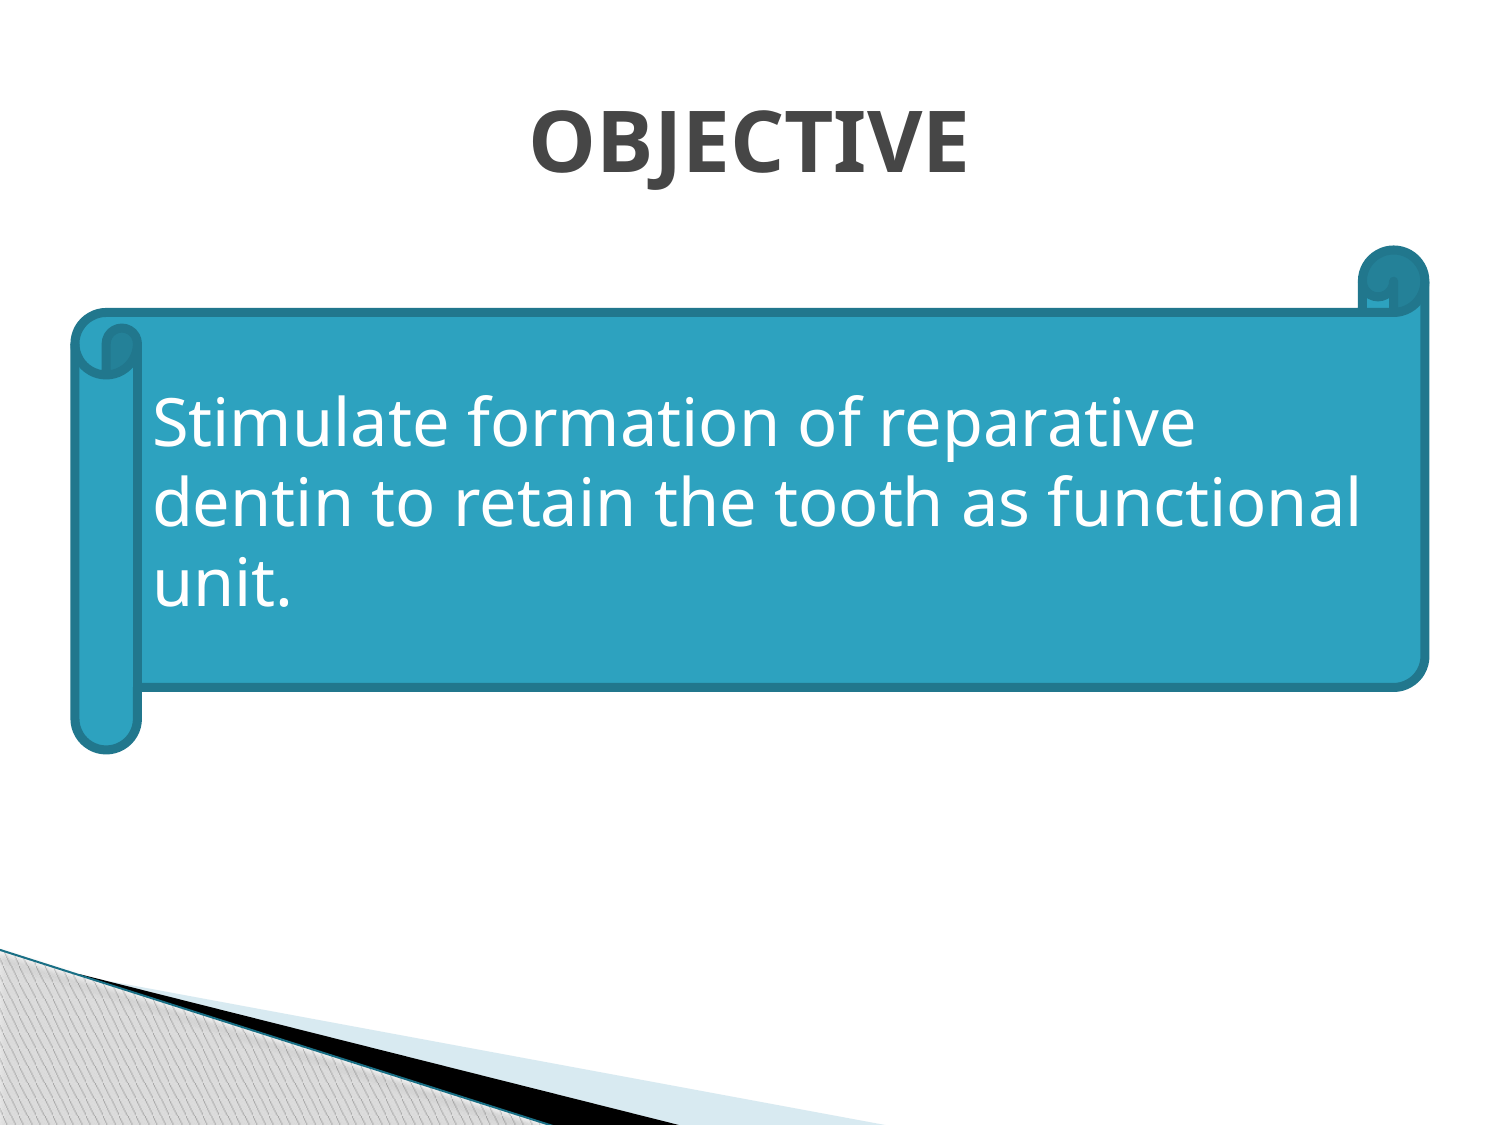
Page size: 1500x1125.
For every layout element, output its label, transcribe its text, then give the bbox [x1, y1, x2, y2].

text_box Stimulate formation of reparative dentin to retain the tooth as functional unit. [70, 245, 1430, 755]
title OBJECTIVE [75, 45, 1425, 233]
